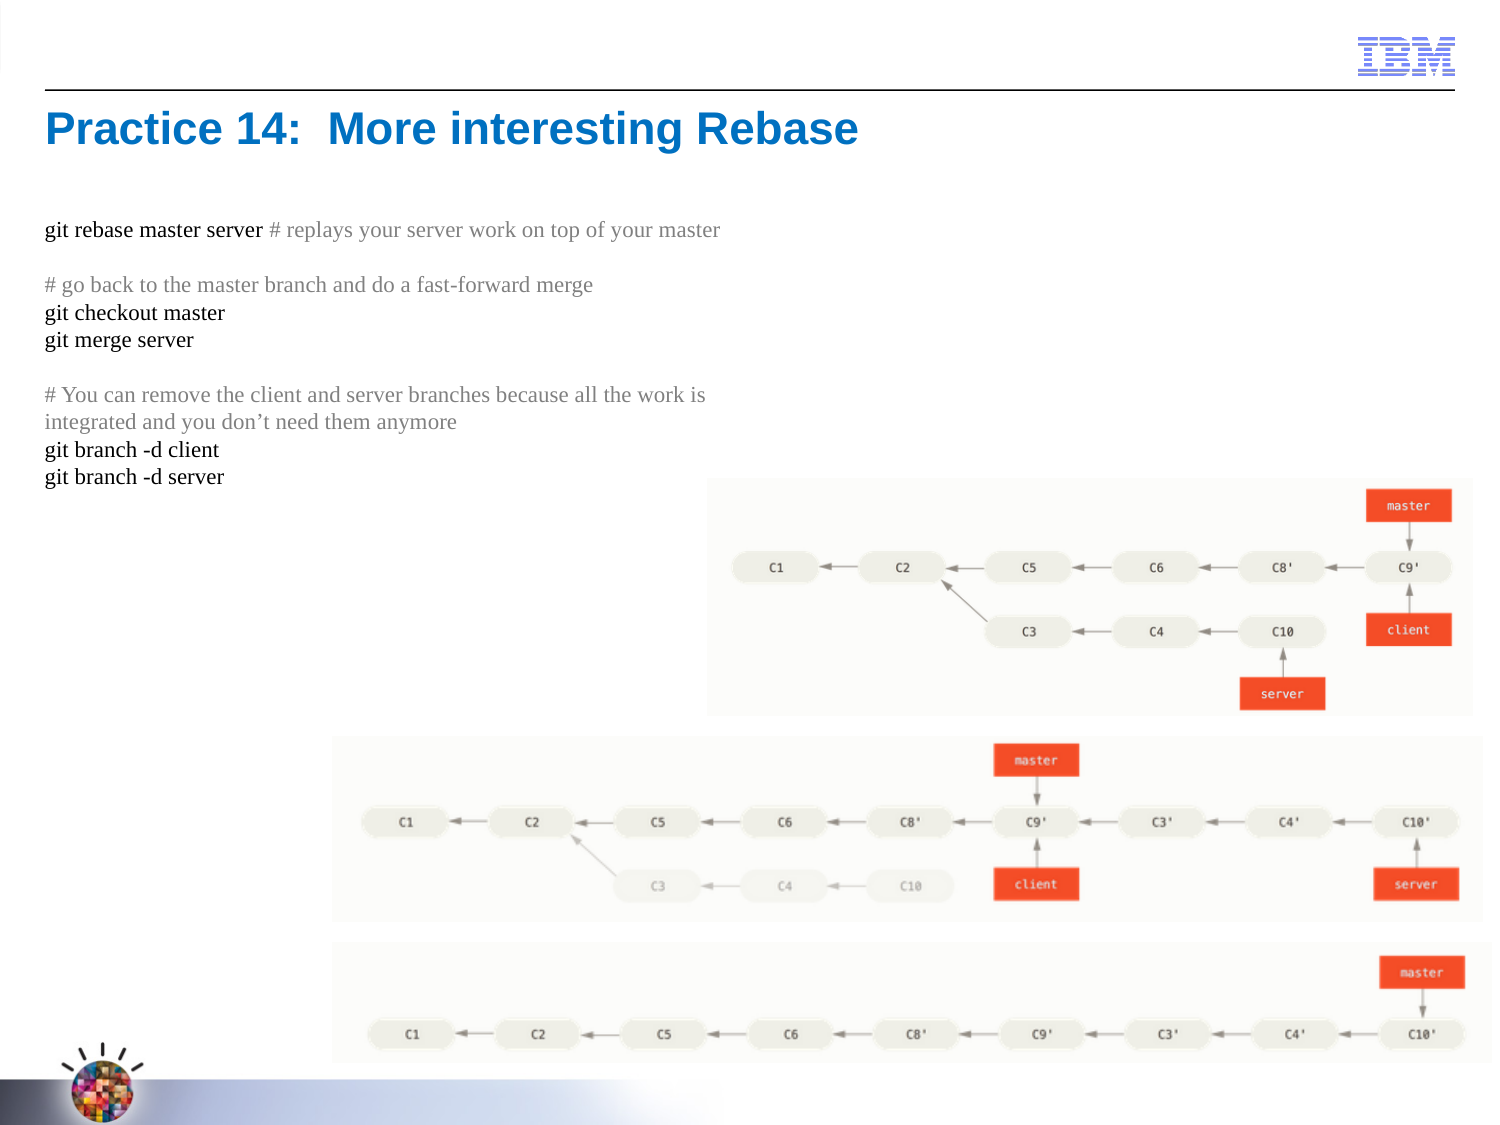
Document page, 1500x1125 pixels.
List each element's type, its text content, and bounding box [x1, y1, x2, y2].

picture [1358, 37, 1455, 76]
picture [706, 478, 1473, 716]
picture [332, 736, 1483, 922]
title Practice 14: More interesting Rebase [29, 97, 1456, 160]
text_box git rebase master server # replays your server work on top of your master # go back to the master branch and do a fast-forward merge git checkout master git merge server # You can remove the client and server branches because all the work is integrated and you don’t need them anymore git branch -d client git branch -d server [29, 207, 748, 497]
picture [0, 942, 1493, 1125]
